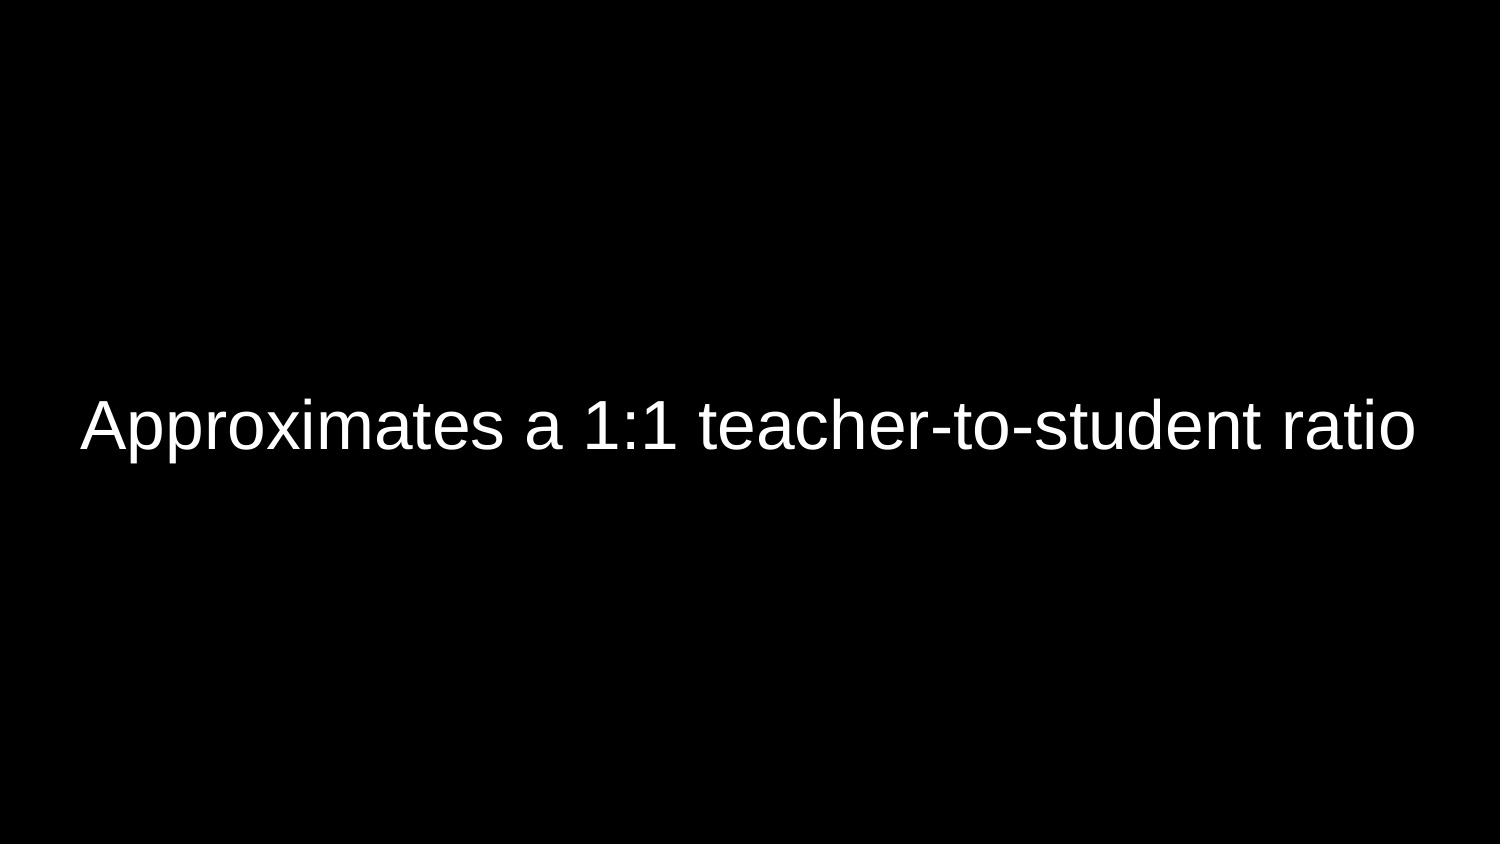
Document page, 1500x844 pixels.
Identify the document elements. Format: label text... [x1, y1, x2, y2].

title Approximates a 1:1 teacher-to-student ratio [51, 352, 1449, 491]
